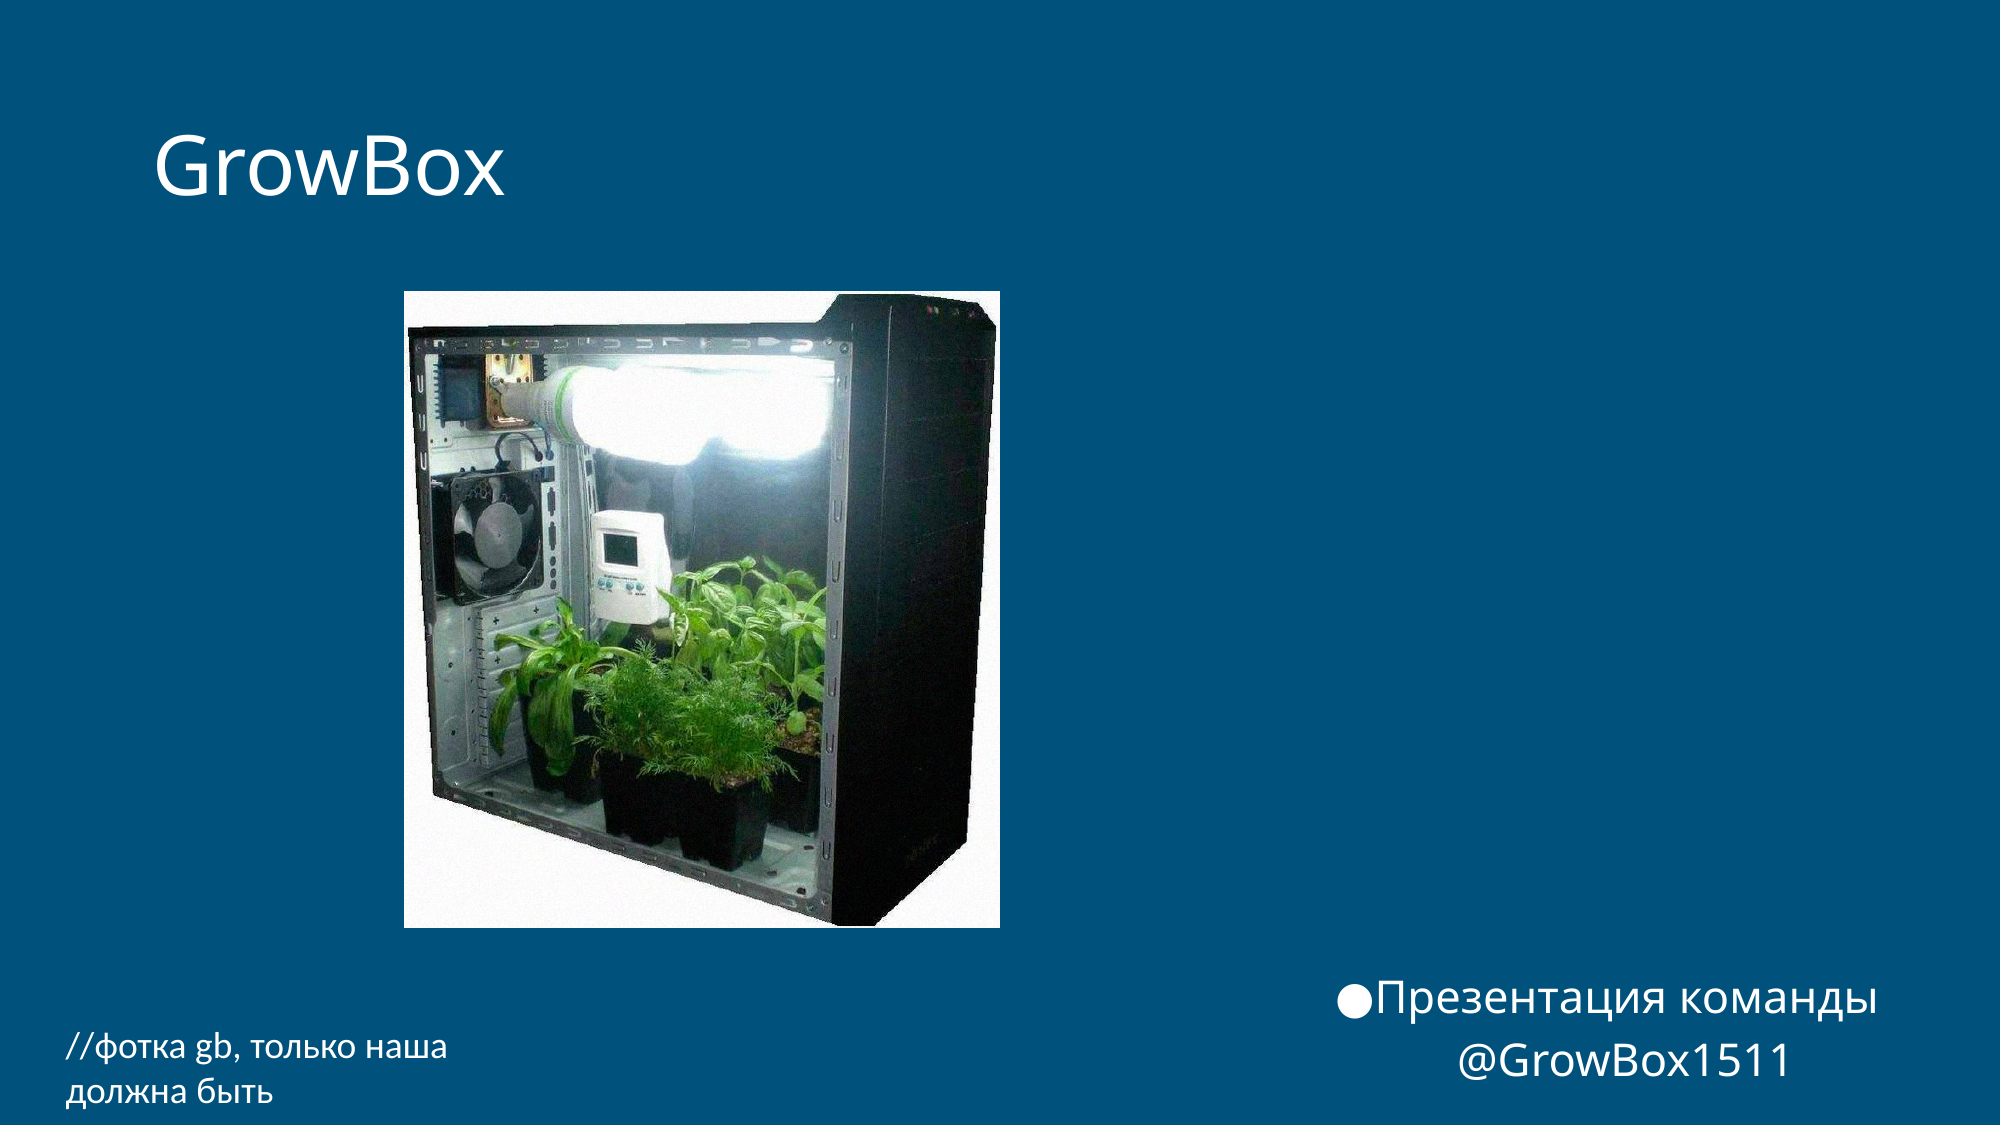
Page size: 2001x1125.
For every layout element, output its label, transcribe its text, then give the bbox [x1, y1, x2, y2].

list Презентация команды @GrowBox1511 [1258, 953, 1956, 1090]
text_box //фотка gb, только наша должна быть [50, 1013, 491, 1120]
picture [405, 292, 999, 927]
title GrowBox [137, 59, 1863, 278]
